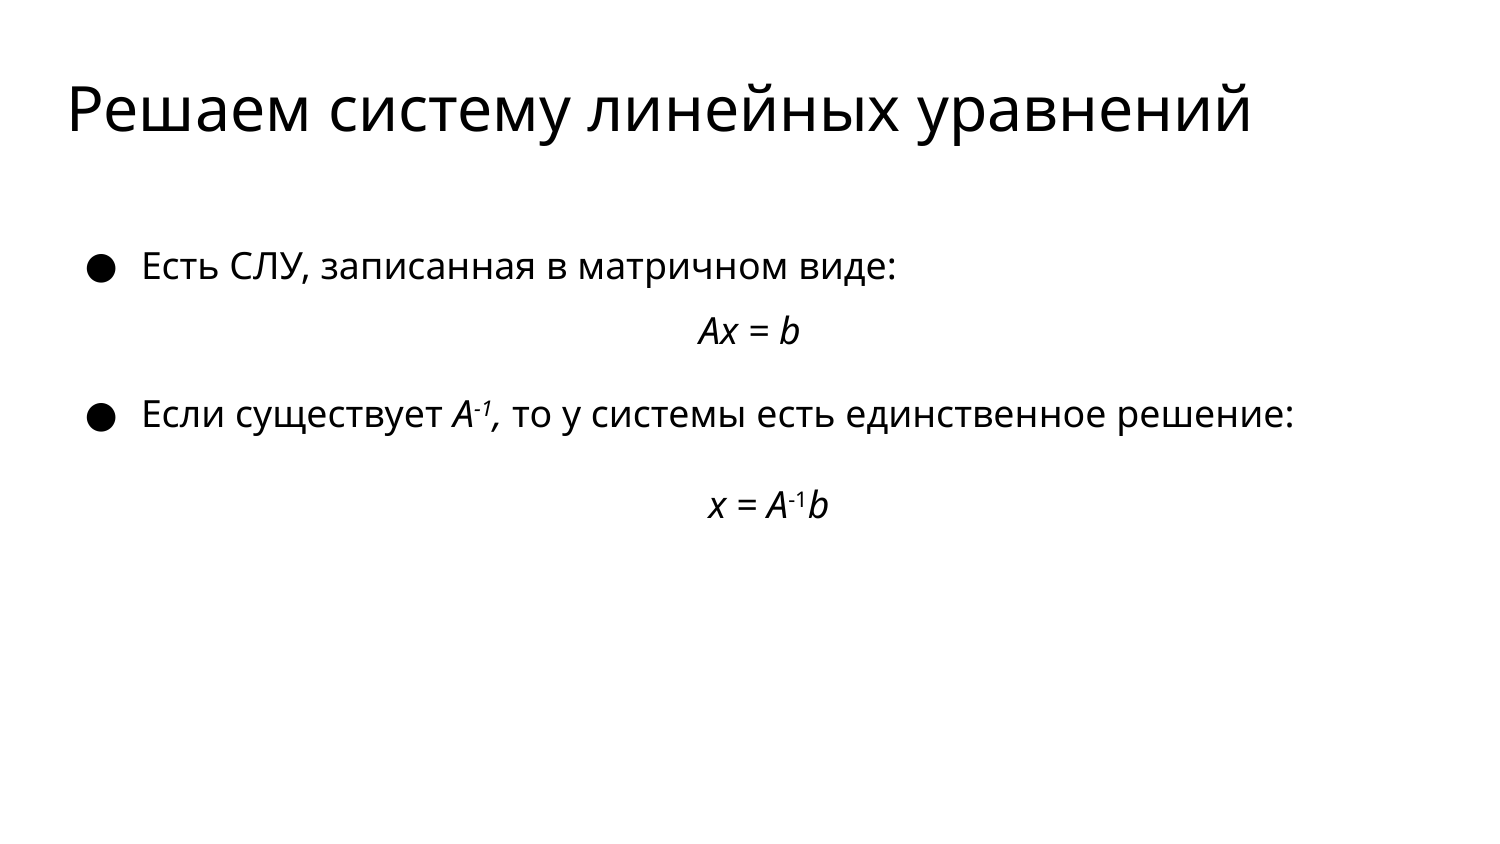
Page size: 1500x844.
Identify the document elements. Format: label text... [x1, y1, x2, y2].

title Решаем систему линейных уравнений [51, 54, 1449, 149]
list Есть СЛУ, записанная в матричном виде: Если существует A-1, то у системы есть единственное решение: [51, 220, 1449, 781]
text_box x = A-1b [672, 468, 866, 533]
text_box Ax = b [653, 294, 847, 358]
